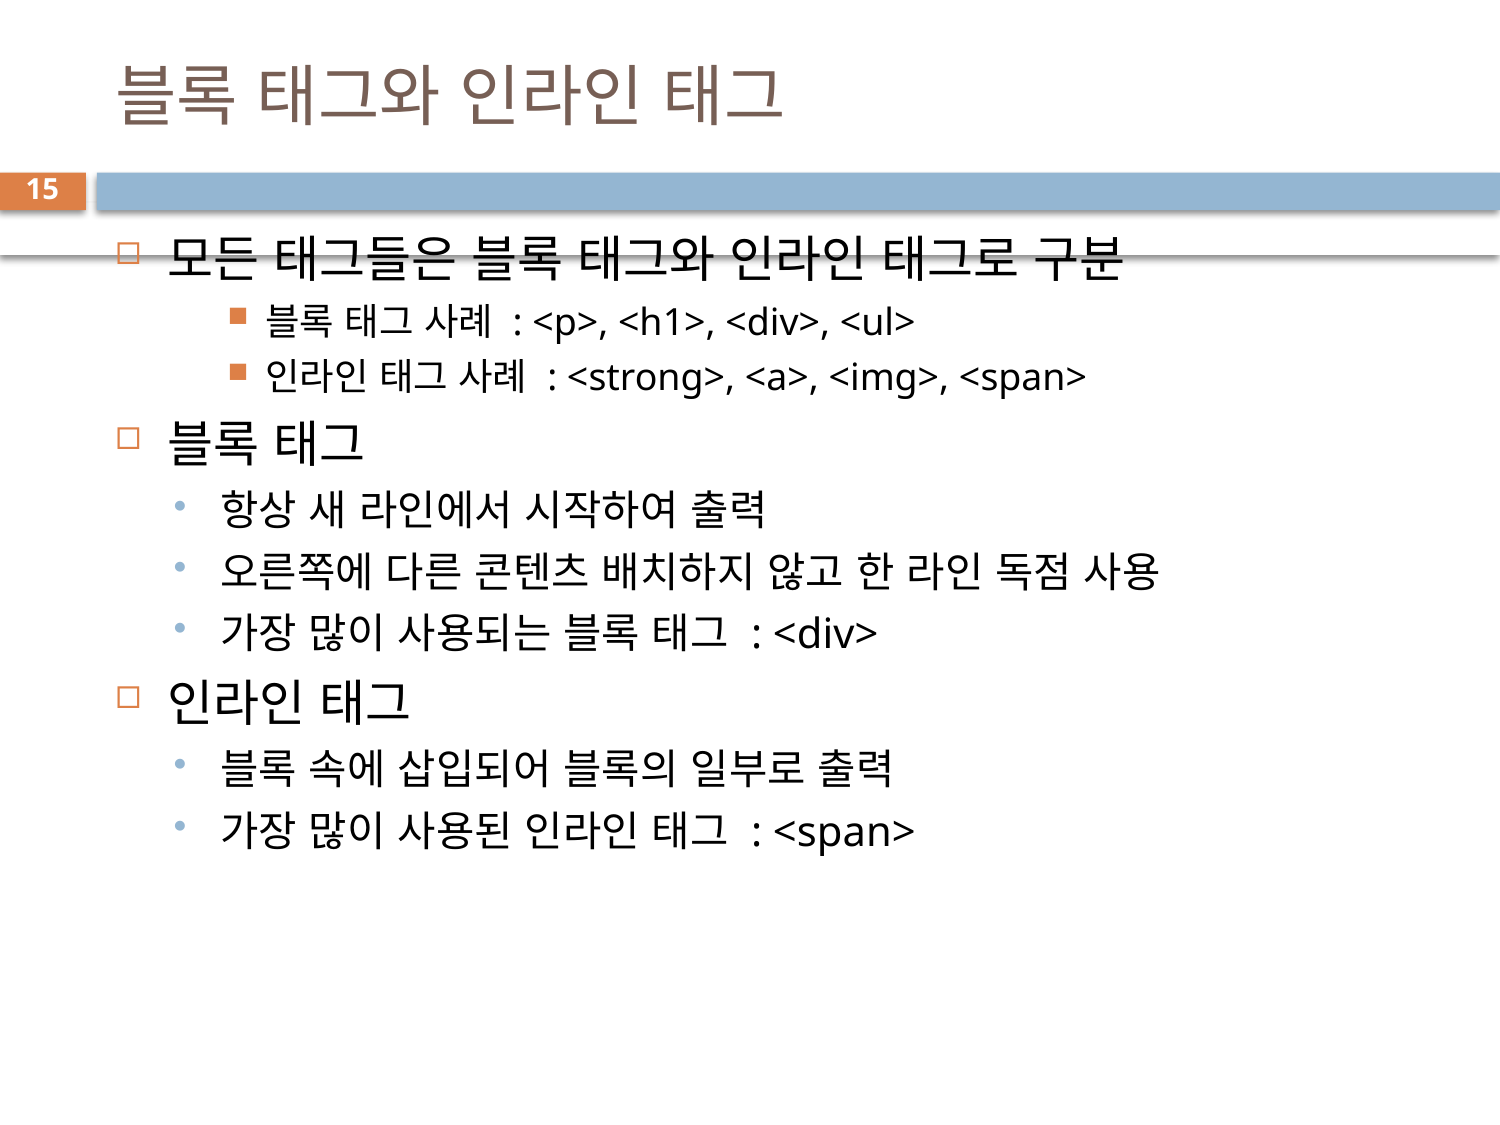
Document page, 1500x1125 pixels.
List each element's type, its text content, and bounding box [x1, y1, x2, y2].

slide_number 15 [0, 170, 87, 211]
title 블록 태그와 인라인 태그 [100, 37, 1438, 149]
list 모든 태그들은 블록 태그와 인라인 태그로 구분 블록 태그 사례 : <p>, <h1>, <div>, <ul> 인라인 태그 사례 : <strong>, <a>, <img>, <span> 블록 태그 항상 새 라인에서 시작하여 출력 오른쪽에 다른 콘텐츠 배치하지 않고 한 라인 독점 사용 가장 많이 사용되는 블록 태그 : <div> 인라인 태그 블록 속에 삽입되어 블록의 일부로 출력 가장 많이 사용된 인라인 태그 : <span> [100, 219, 1438, 1047]
